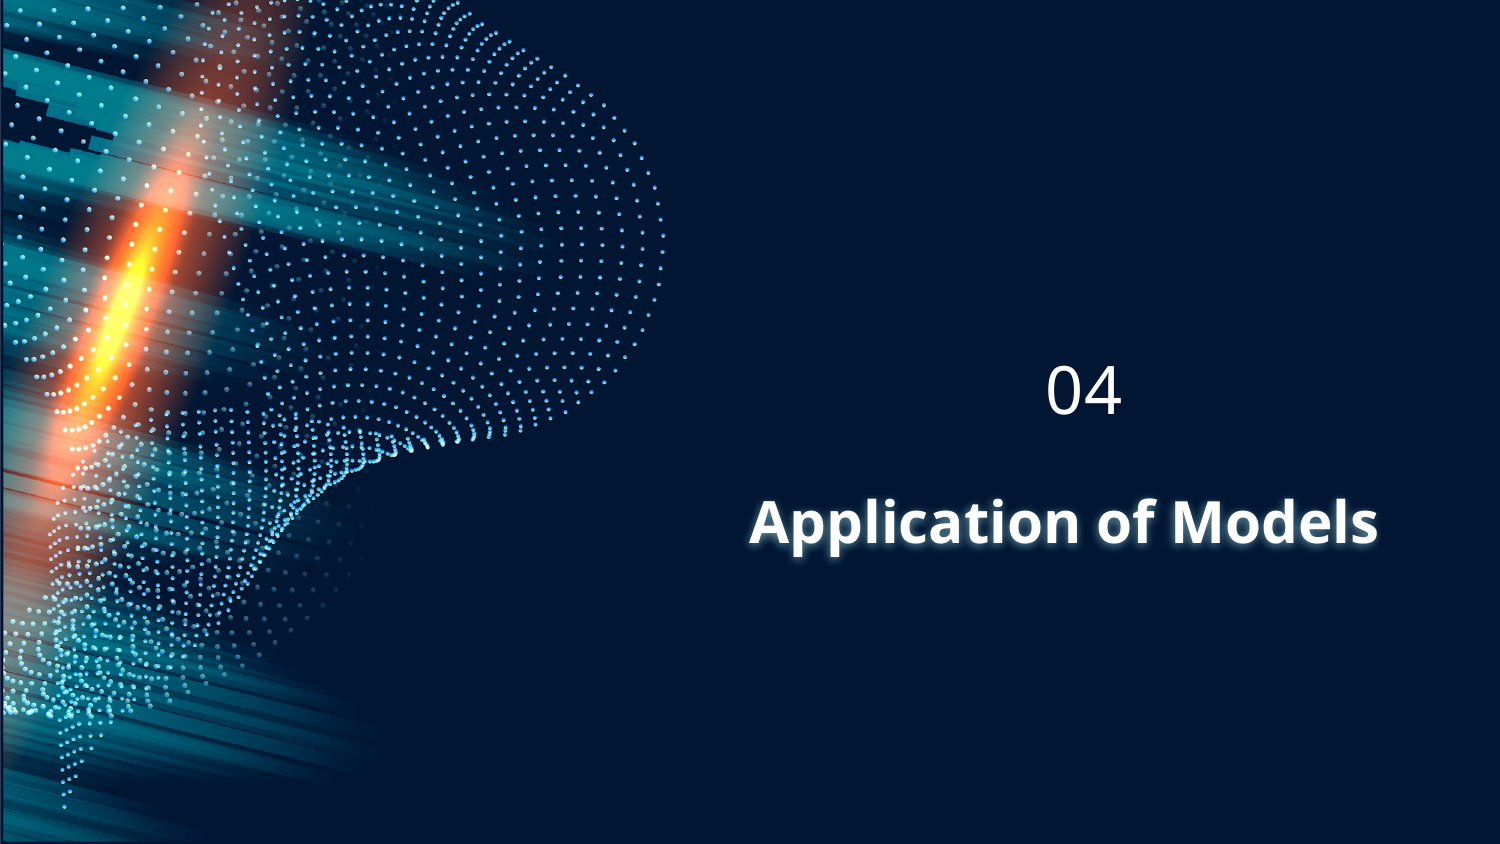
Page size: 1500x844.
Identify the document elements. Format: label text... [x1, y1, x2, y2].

text_box 04 [741, 311, 1138, 465]
picture [0, 0, 1500, 844]
title Application of Models [702, 464, 1427, 571]
